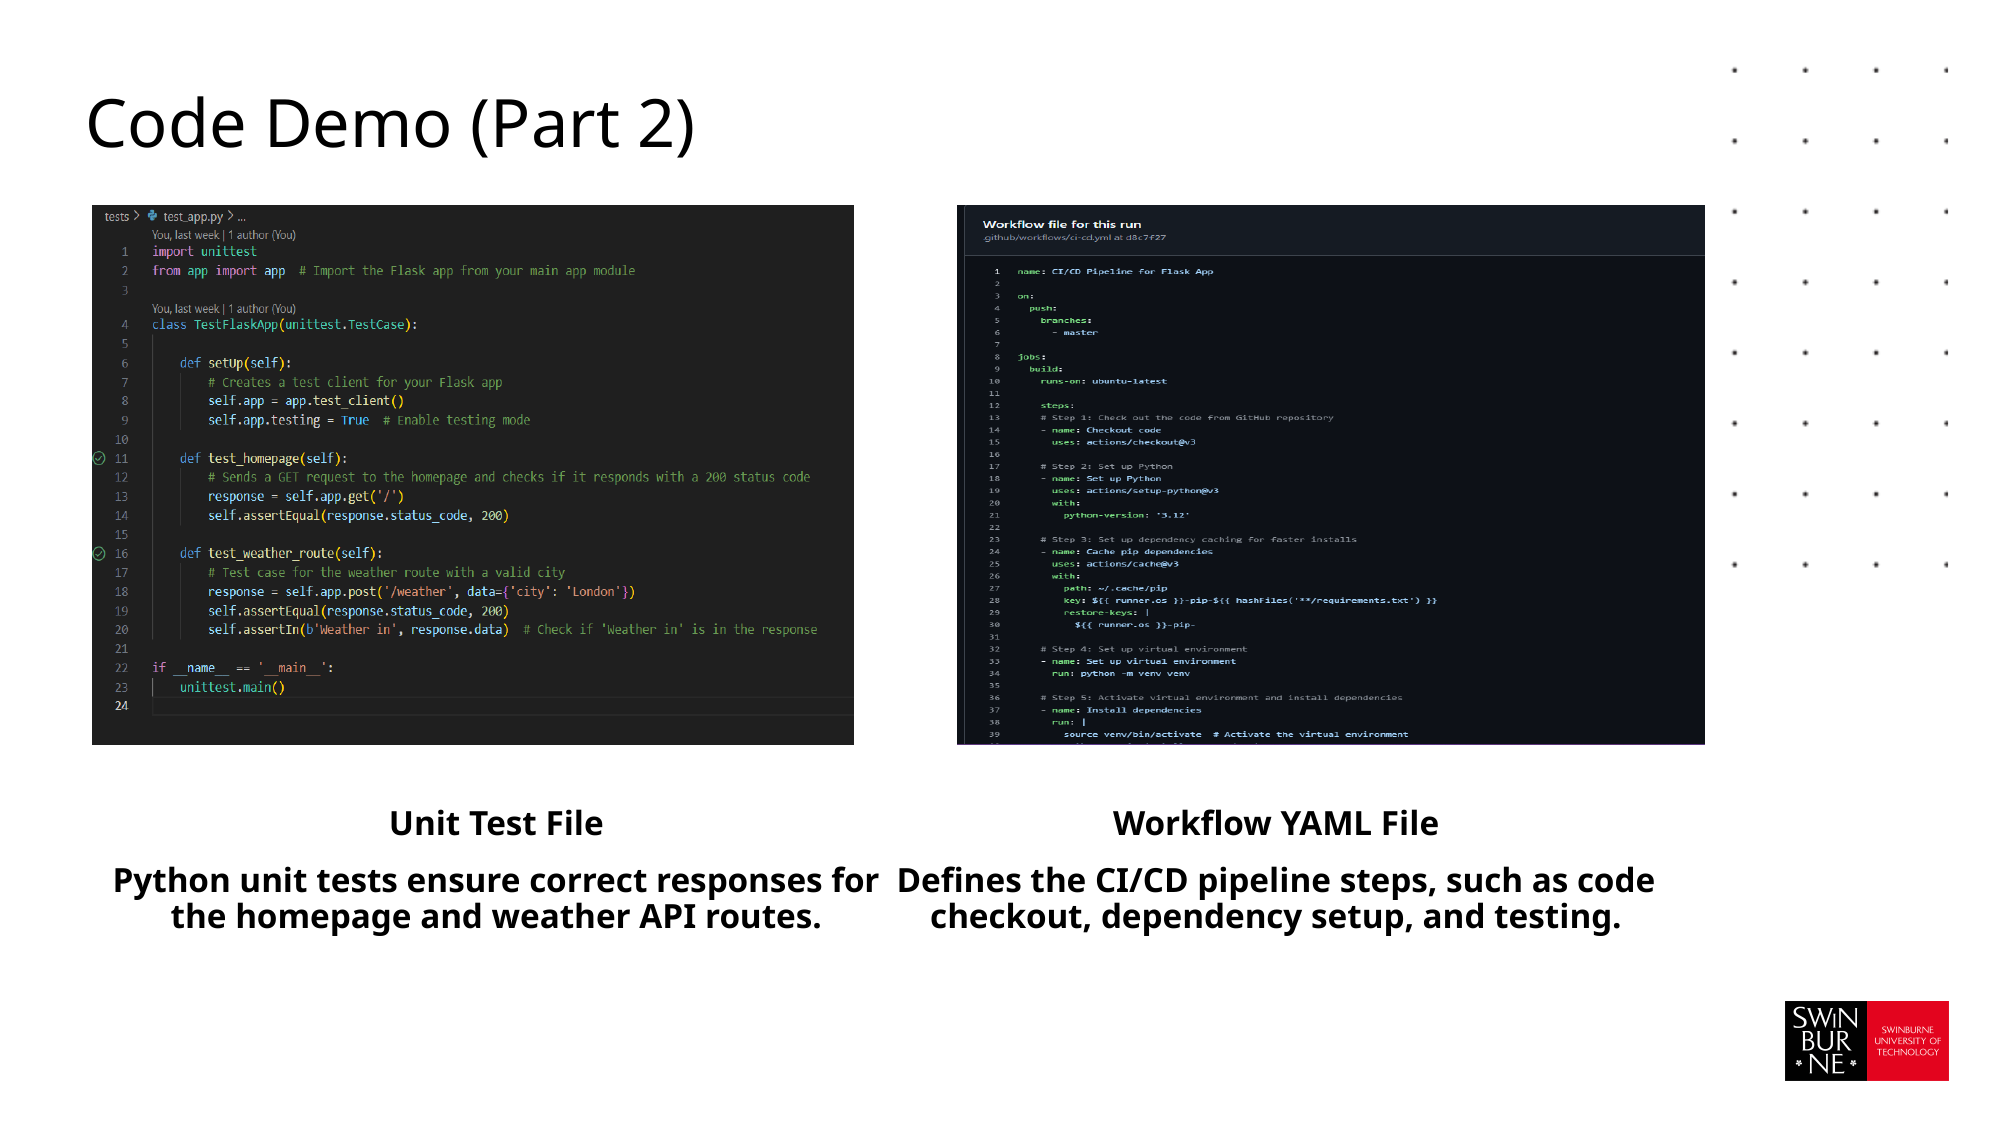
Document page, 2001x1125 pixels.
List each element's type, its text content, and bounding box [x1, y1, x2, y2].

list Unit Test File Python unit tests ensure correct responses for the homepage and weather API routes. Workflow YAML File Defines the CI/CD pipeline steps, such as code checkout, dependency setup, and testing. [92, 799, 1682, 964]
picture [957, 205, 1705, 746]
title Code Demo (Part 2) [70, 73, 1660, 277]
picture [91, 205, 854, 746]
picture [1785, 1001, 1949, 1081]
